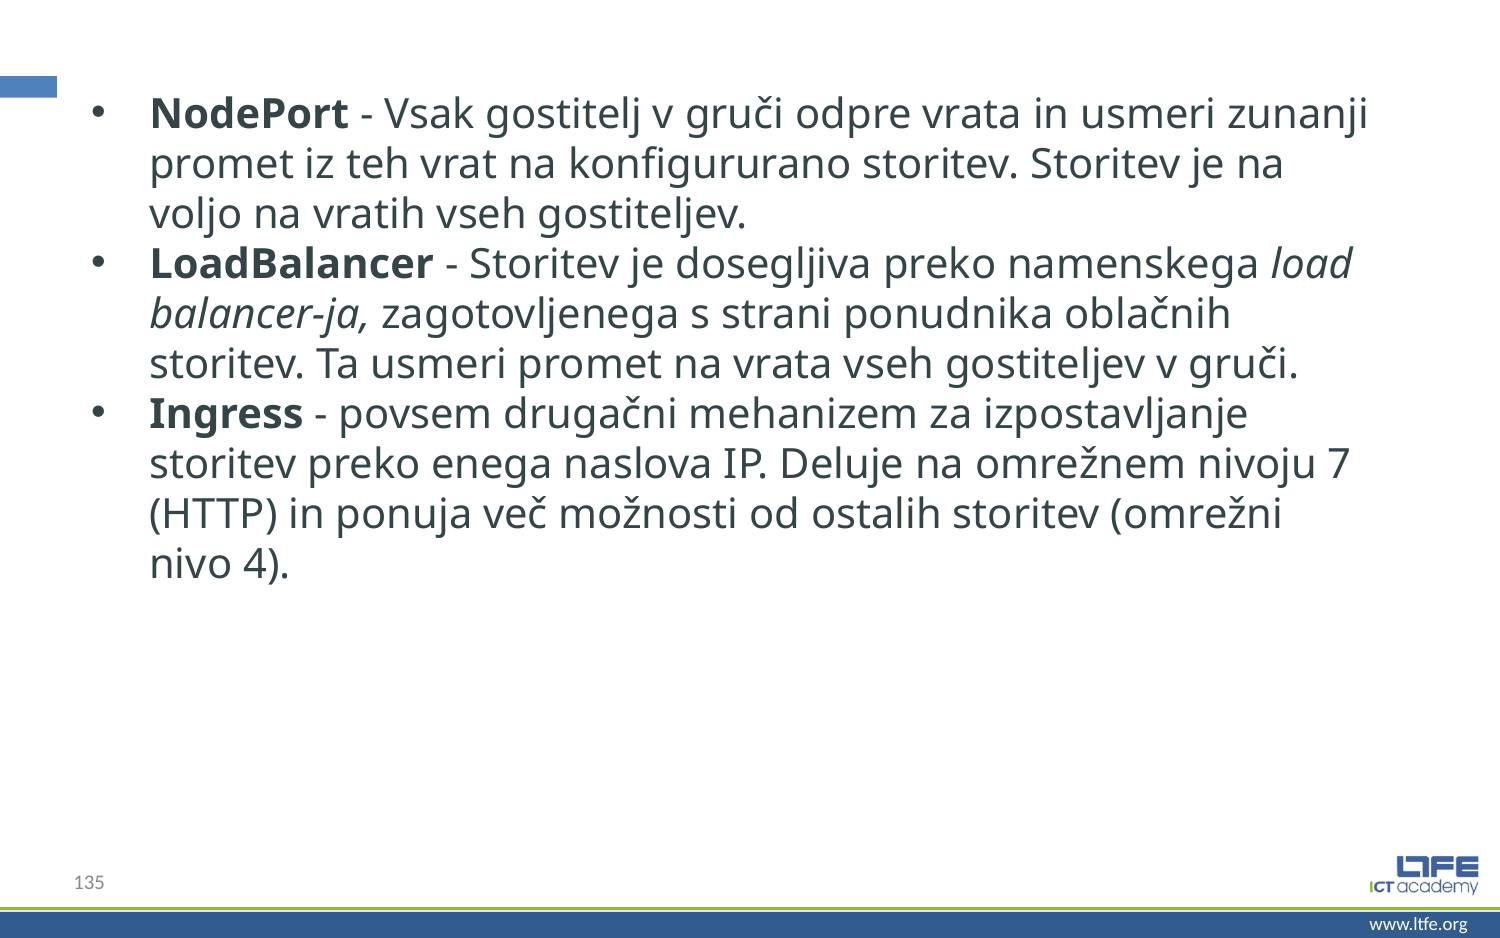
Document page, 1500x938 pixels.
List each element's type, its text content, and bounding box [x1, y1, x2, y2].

picture [0, 0, 1500, 938]
slide_number 135 [58, 856, 199, 907]
list NodePort - Vsak gostitelj v gruči odpre vrata in usmeri zunanji promet iz teh vrat na konfigururano storitev. Storitev je na voljo na vratih vseh gostiteljev. LoadBalancer - Storitev je dosegljiva preko namenskega load balancer-ja, zagotovljenega s strani ponudnika oblačnih storitev. Ta usmeri promet na vrata vseh gostiteljev v gruči. Ingress - povsem drugačni mehanizem za izpostavljanje storitev preko enega naslova IP. Deluje na omrežnem nivoju 7 (HTTP) in ponuja več možnosti od ostalih storitev (omrežni nivo 4). [59, 78, 1392, 831]
